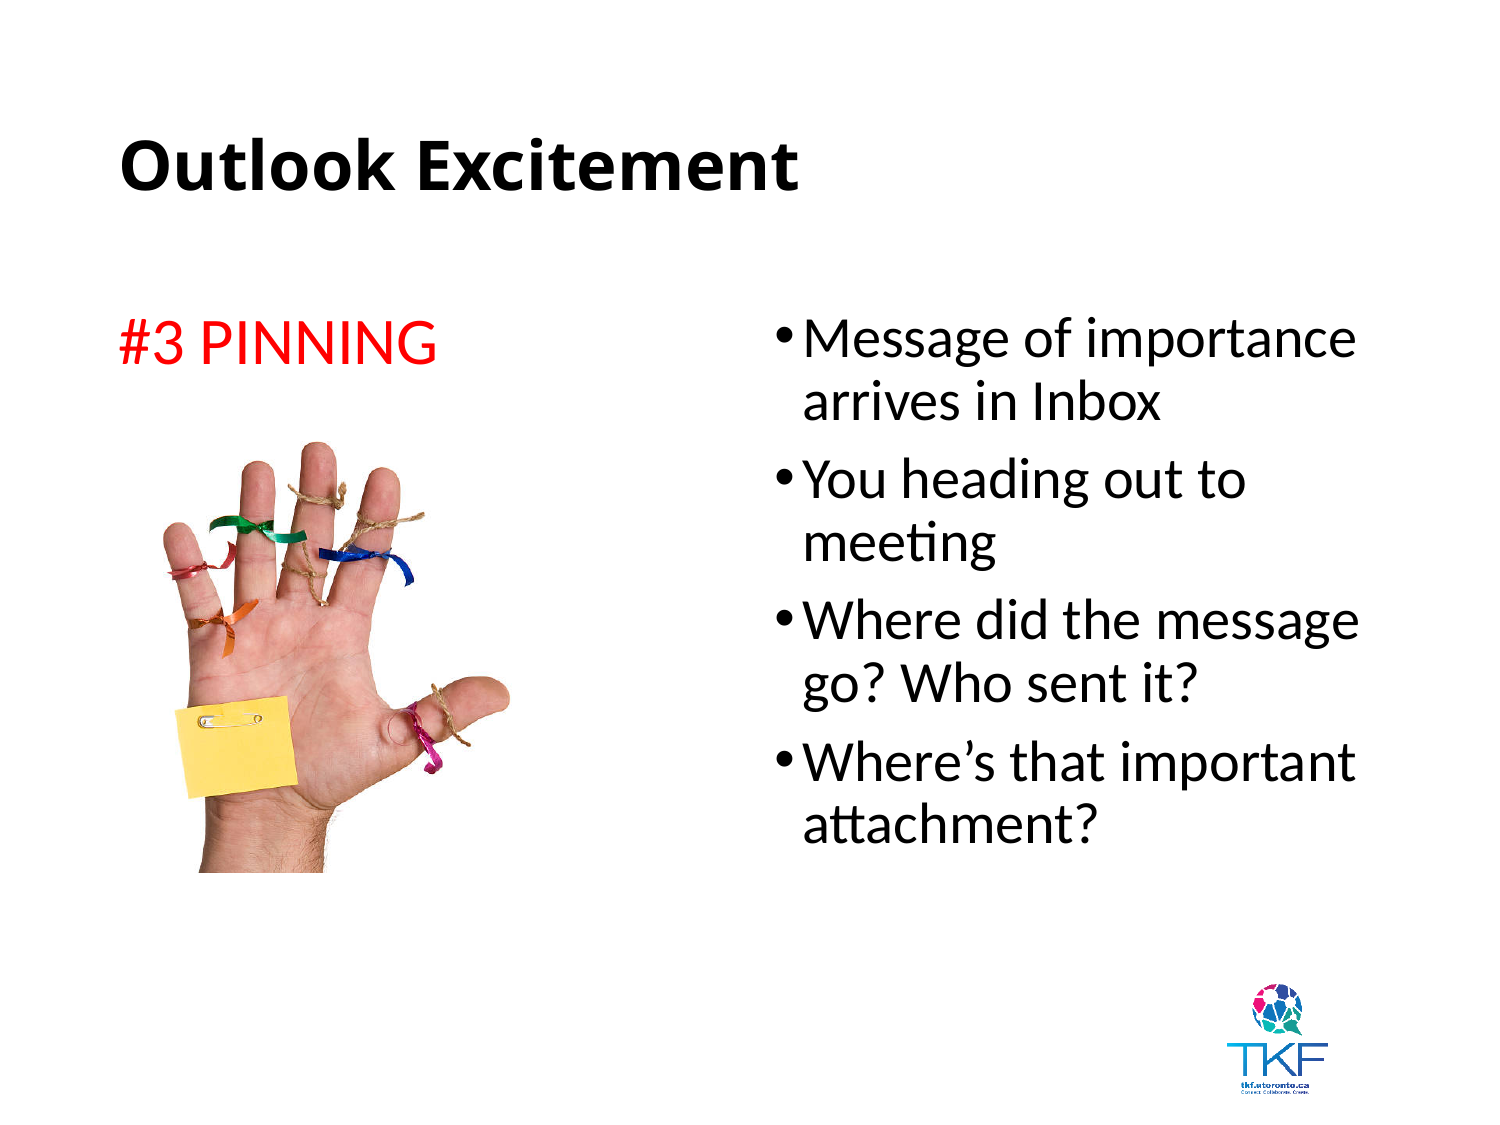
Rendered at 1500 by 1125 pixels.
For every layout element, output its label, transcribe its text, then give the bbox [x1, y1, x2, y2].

picture [100, 397, 538, 874]
title Outlook Excitement [103, 59, 1397, 278]
list Message of importance arrives in Inbox You heading out to meeting Where did the message go? Who sent it? Where’s that important attachment? [759, 299, 1397, 1014]
picture [1210, 1014, 1343, 1109]
list #3 PINNING [103, 299, 741, 1014]
